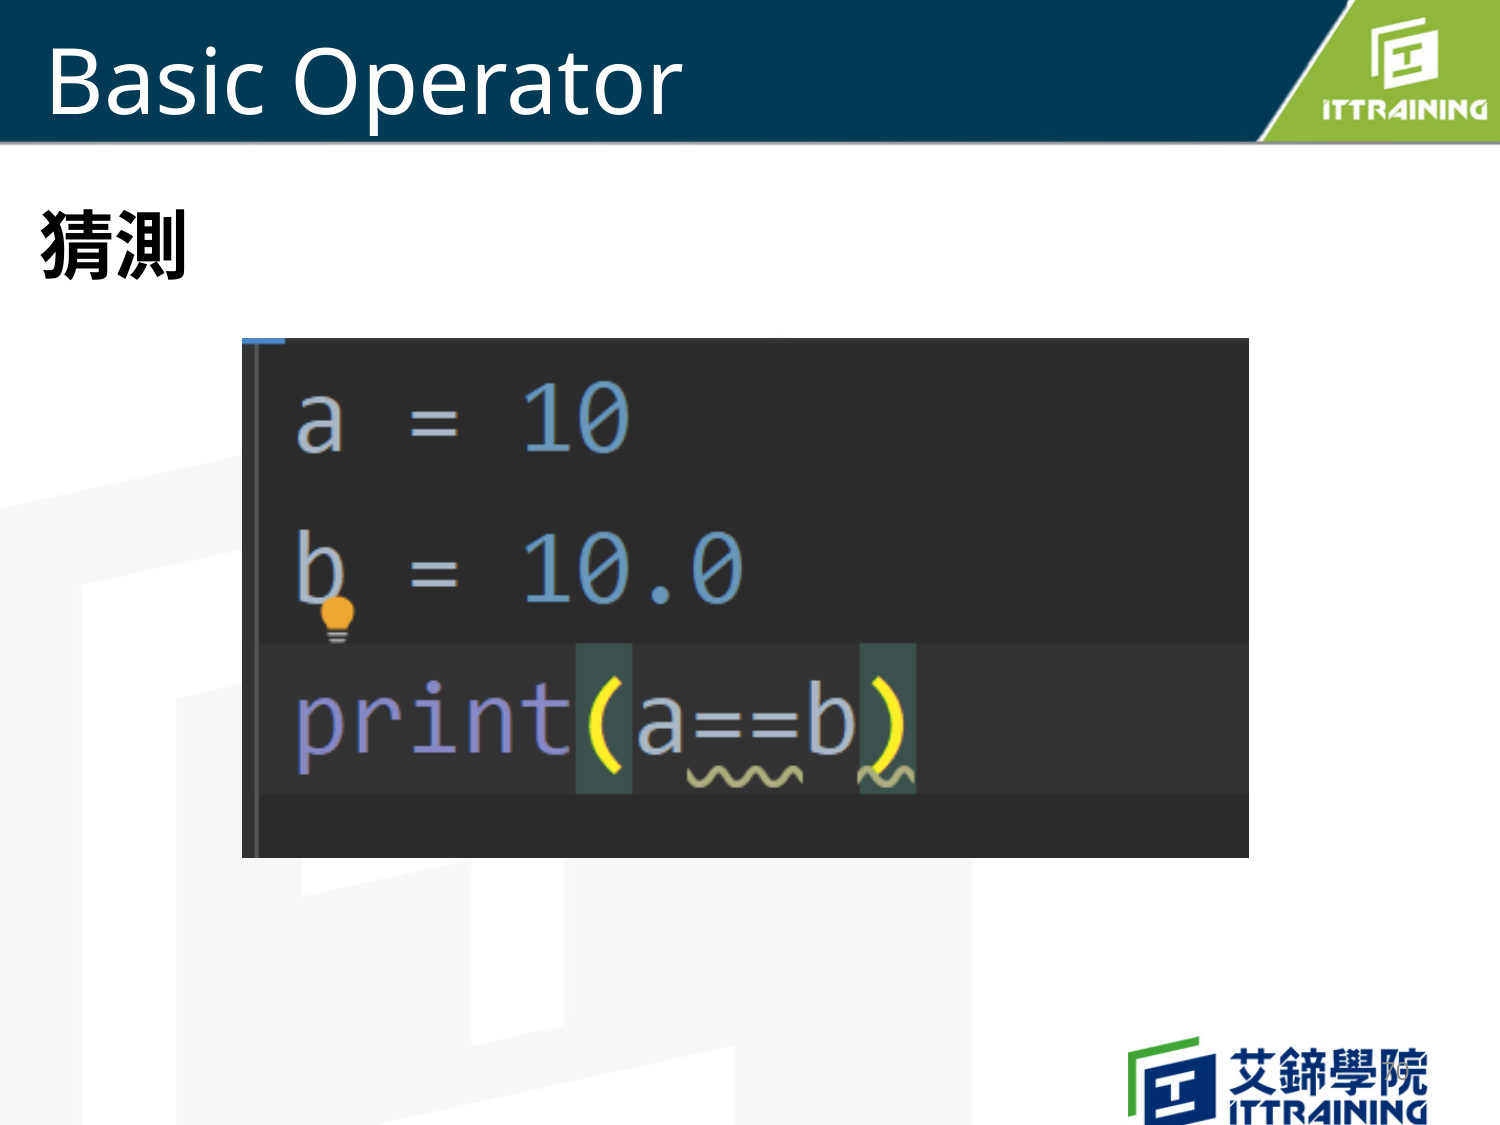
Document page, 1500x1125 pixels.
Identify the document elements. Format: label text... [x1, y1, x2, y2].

title Basic Operator [29, 0, 1380, 172]
slide_number 70 [1074, 1042, 1425, 1103]
picture [0, 0, 1500, 1125]
list 猜測 [24, 191, 1375, 934]
